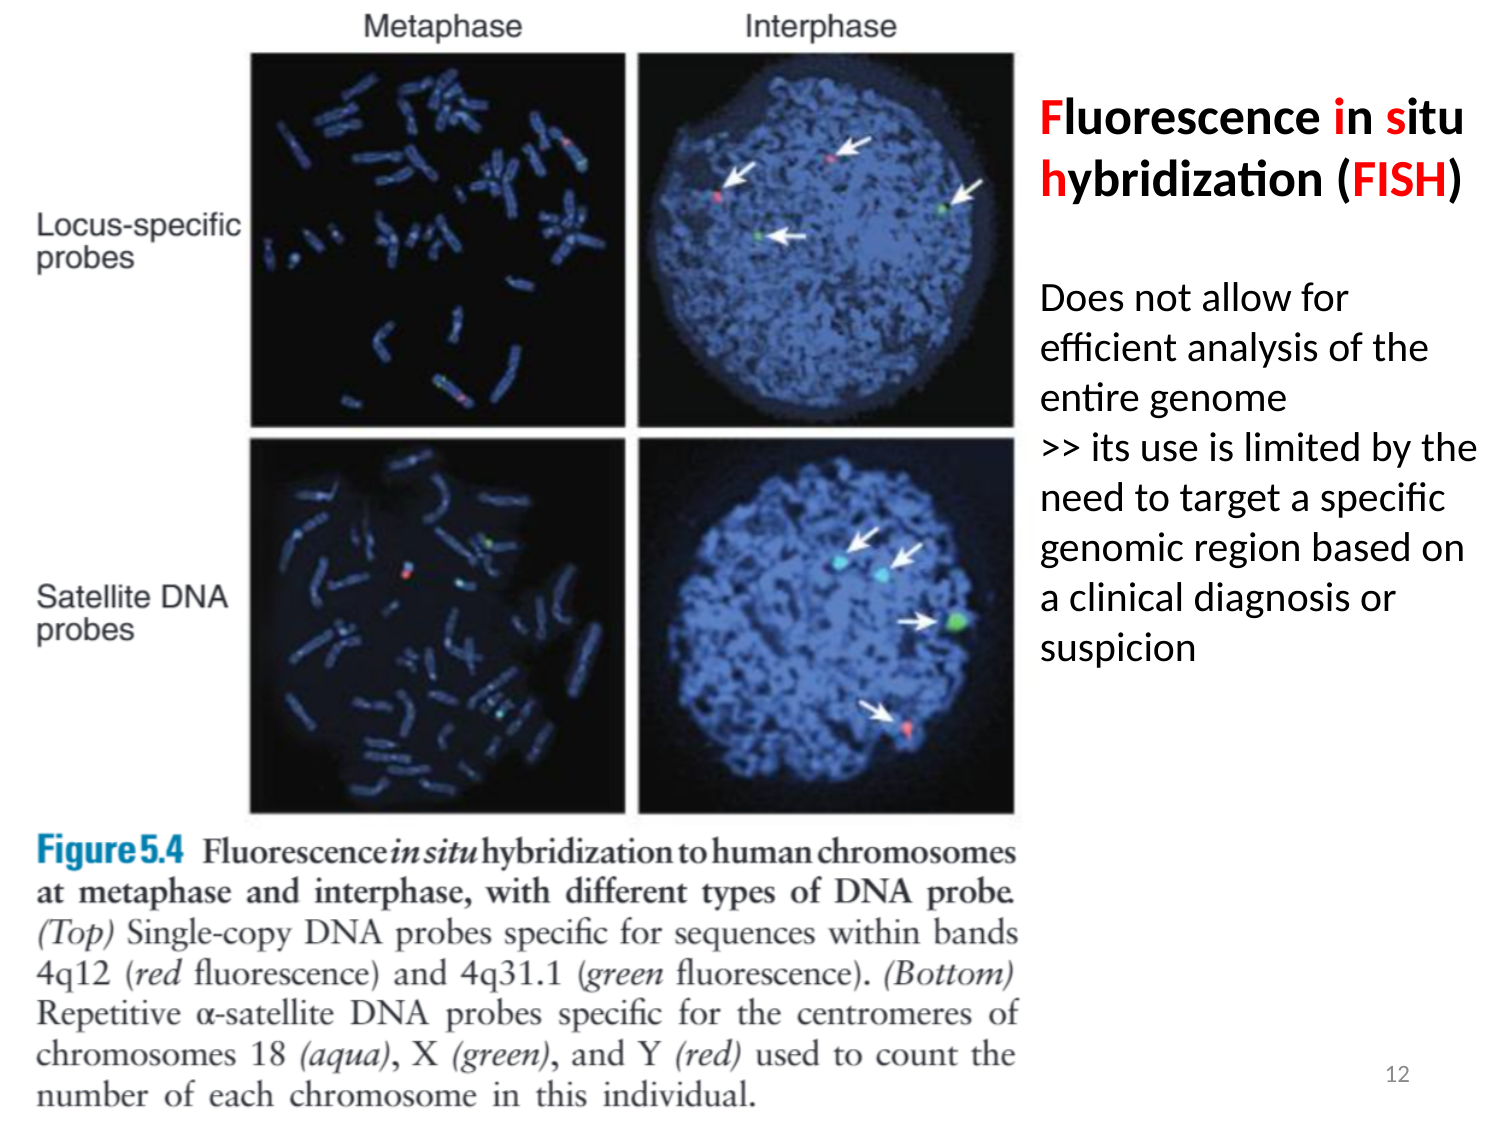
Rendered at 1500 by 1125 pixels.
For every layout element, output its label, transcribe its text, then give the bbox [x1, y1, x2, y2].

picture [24, 3, 1035, 1118]
slide_number 12 [1074, 1042, 1425, 1103]
text_box Fluorescence in situ hybridization (FISH) Does not allow for efficient analysis of the entire genome >> its use is limited by the need to target a specific genomic region based on a clinical diagnosis or suspicion [1038, 74, 1500, 678]
